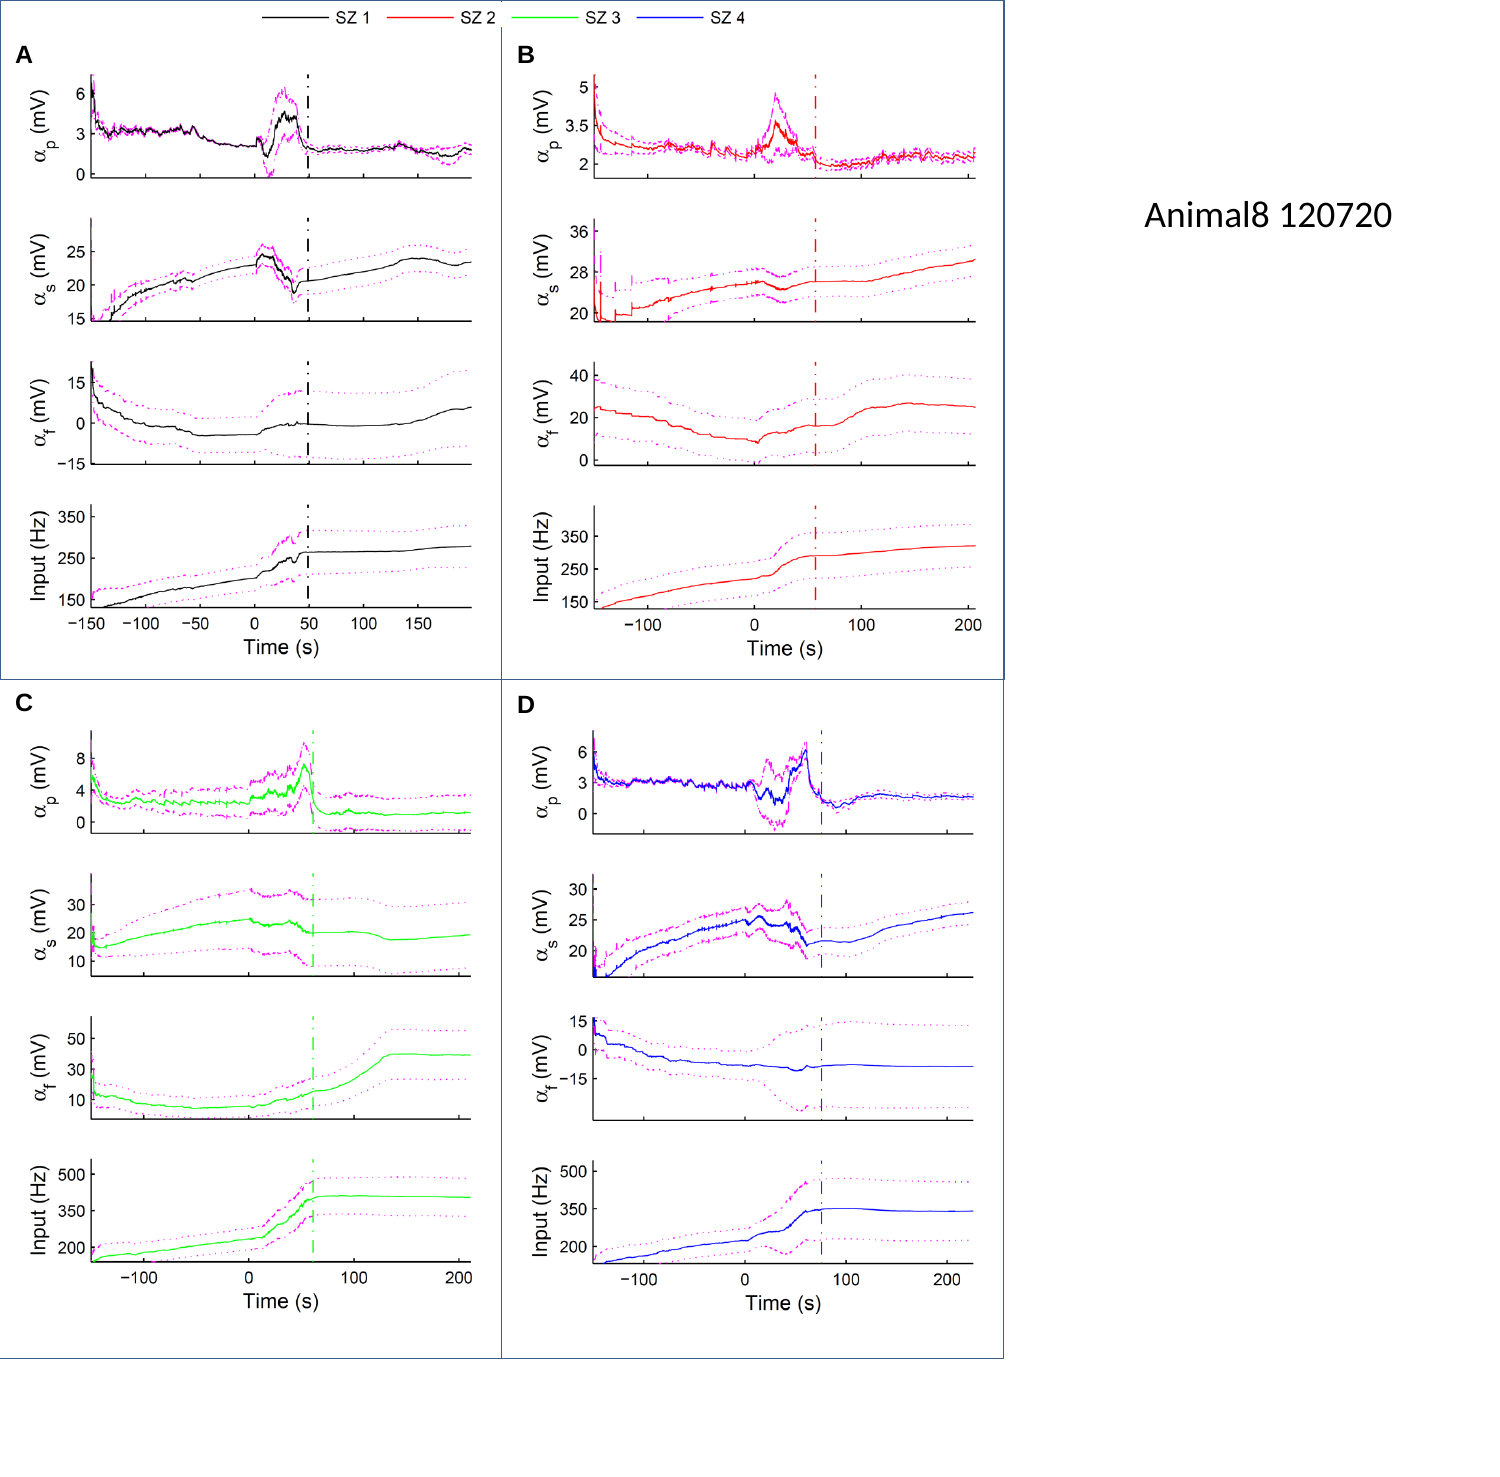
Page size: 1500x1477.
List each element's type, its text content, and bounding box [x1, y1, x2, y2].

text_box B [502, 36, 550, 76]
picture [29, 70, 476, 660]
text_box C [0, 679, 49, 724]
picture [29, 726, 473, 1313]
text_box Animal8 120720 [1129, 183, 1408, 243]
text_box [504, 681, 1006, 1360]
picture [259, 2, 745, 27]
text_box [0, 681, 504, 1360]
picture [531, 70, 983, 661]
picture [531, 726, 975, 1314]
text_box [0, 0, 1006, 681]
text_box A [0, 31, 49, 76]
text_box D [502, 681, 550, 727]
